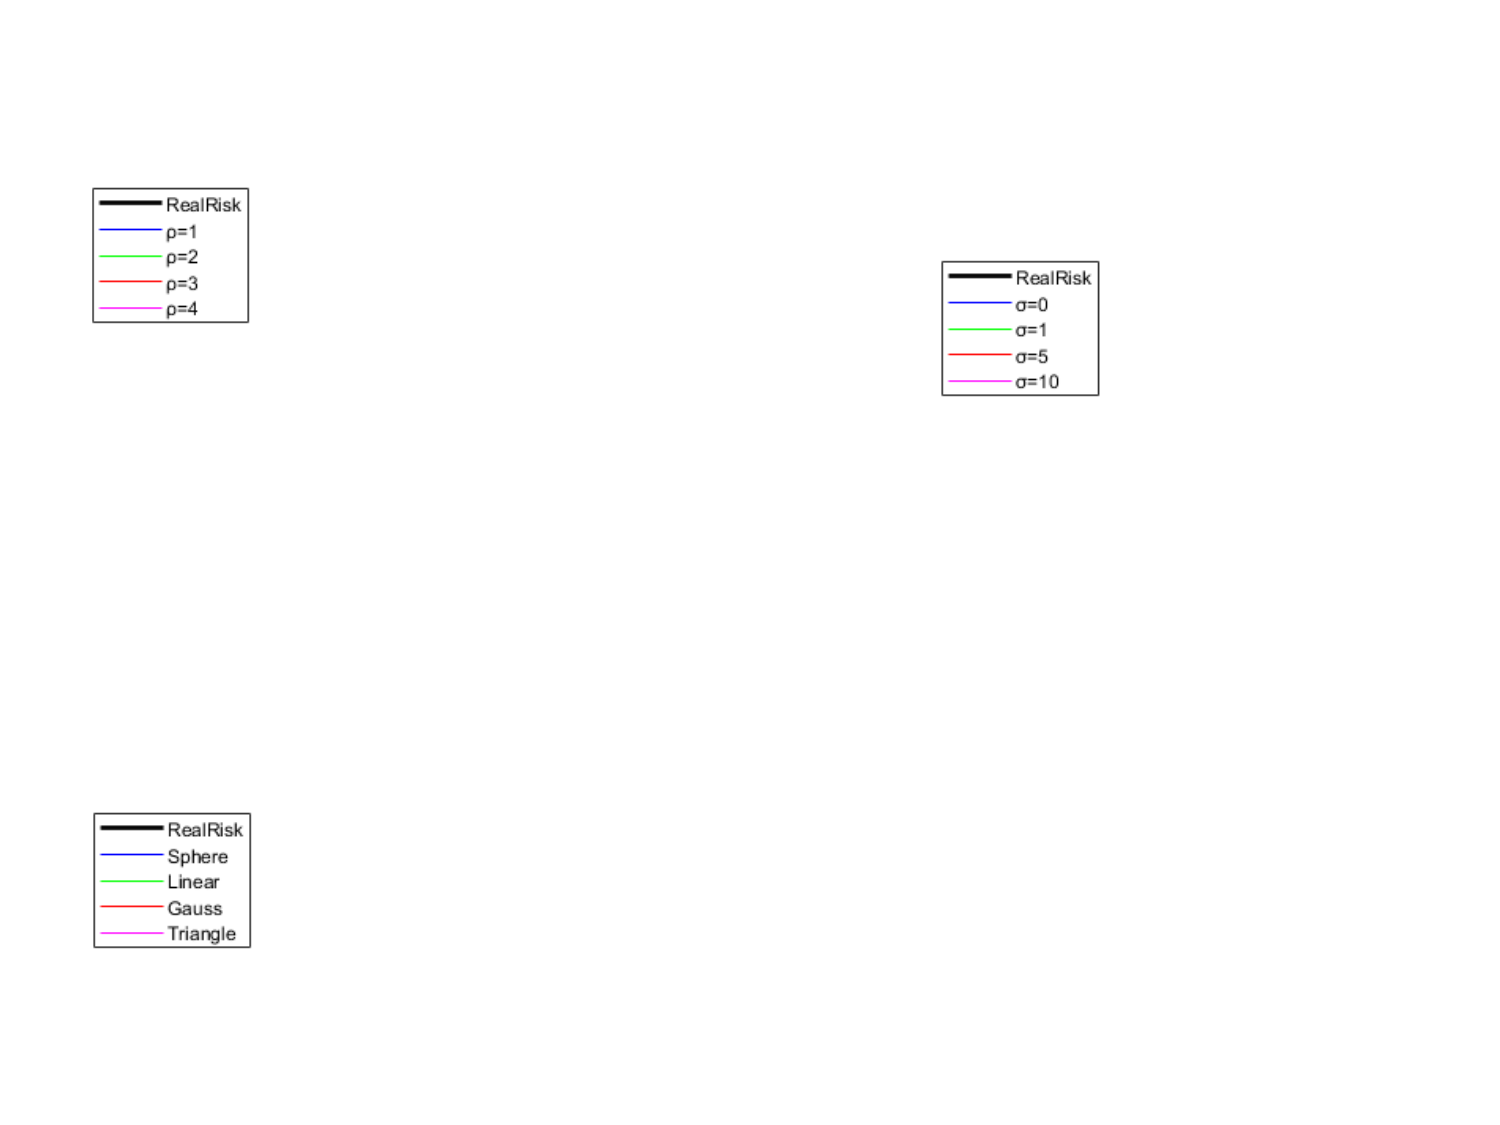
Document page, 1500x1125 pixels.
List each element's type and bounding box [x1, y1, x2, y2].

picture [89, 810, 256, 953]
picture [91, 185, 254, 328]
picture [937, 255, 1106, 401]
